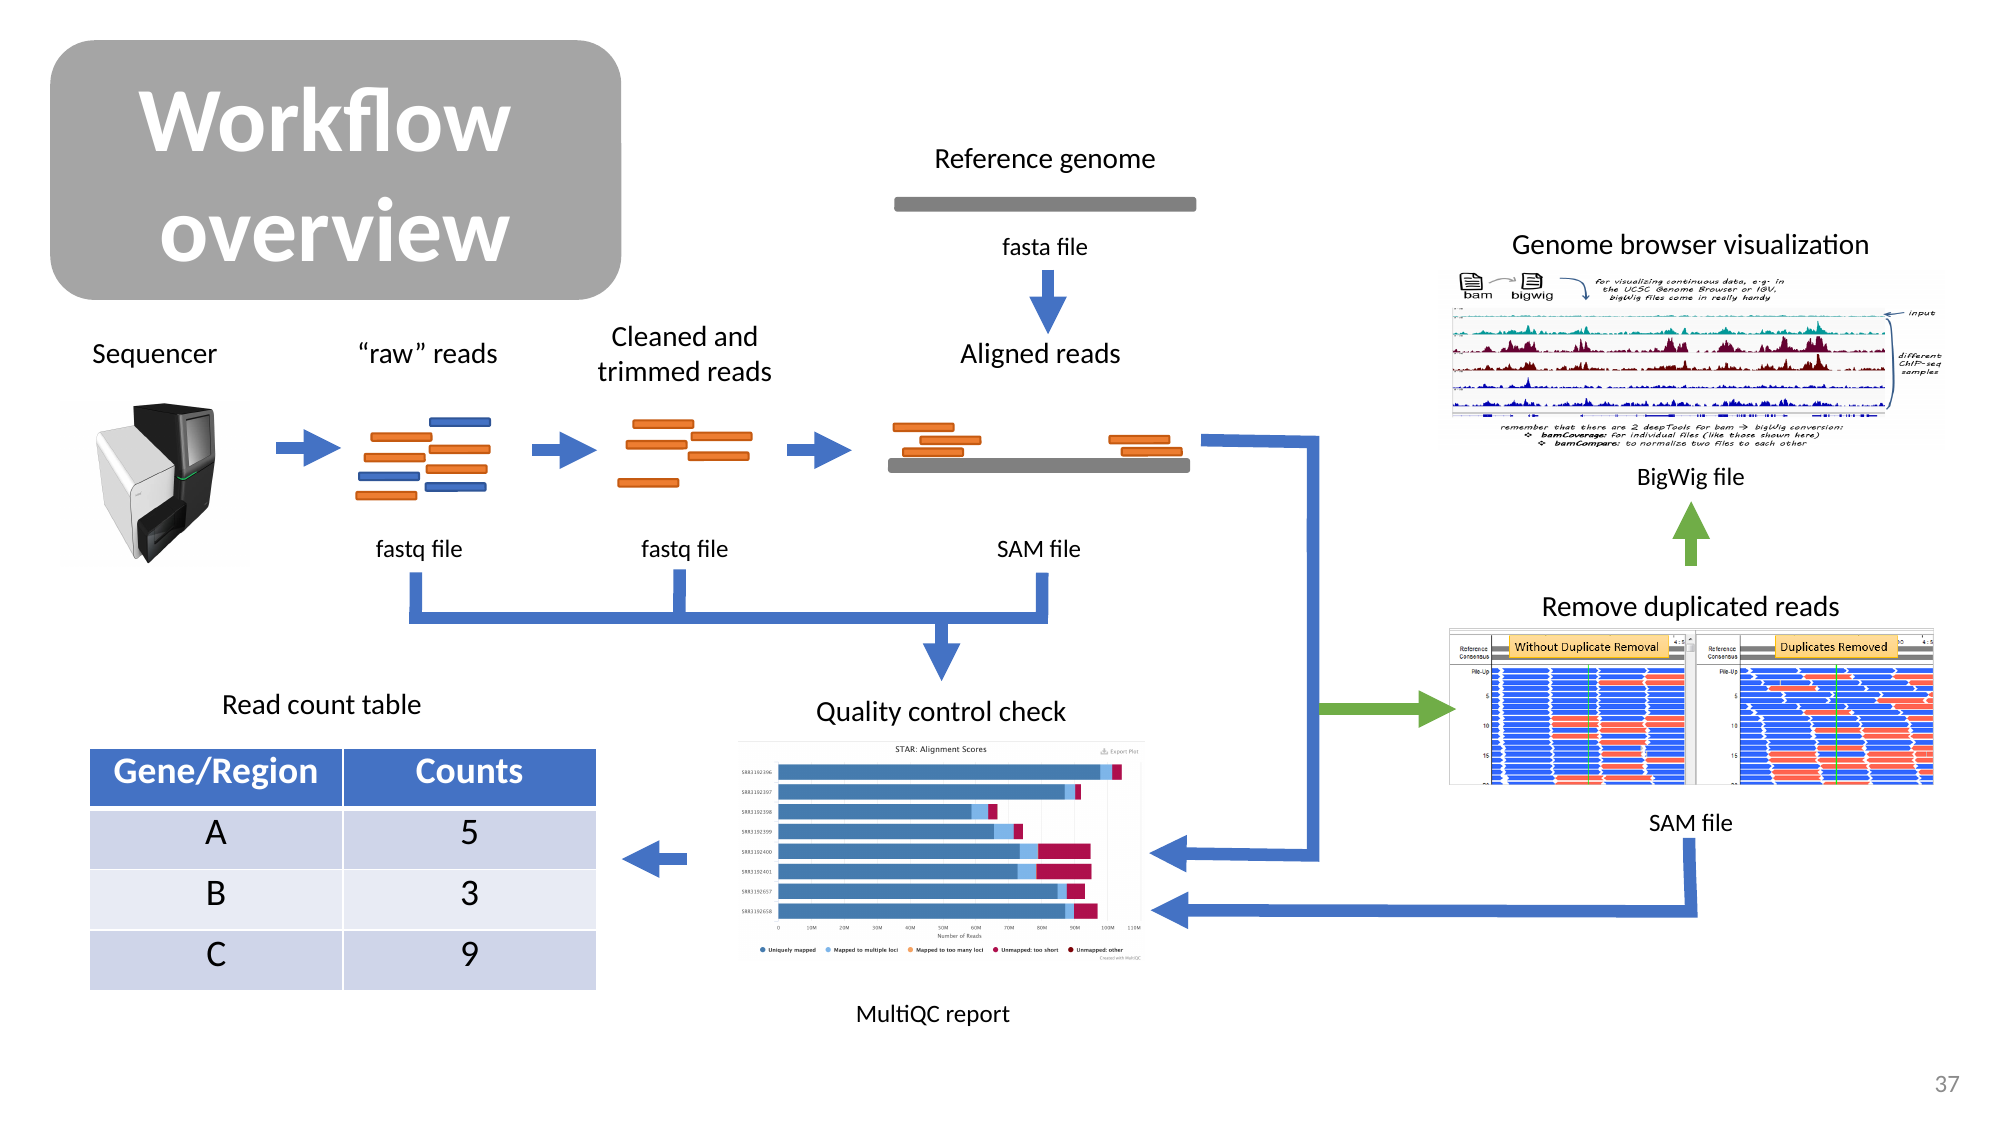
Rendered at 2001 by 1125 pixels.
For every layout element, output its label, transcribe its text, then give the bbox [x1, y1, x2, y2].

table_cell B [90, 870, 342, 929]
text_box fastq file [596, 525, 774, 570]
text_box SAM file [1596, 799, 1787, 844]
table_cell 5 [344, 811, 596, 869]
text_box “raw” reads [342, 327, 514, 377]
table_header Gene/Region [90, 749, 342, 806]
text_box SAM file [944, 525, 1134, 570]
text_box fastq file [330, 525, 508, 570]
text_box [889, 423, 1190, 472]
text_box BigWig file [1622, 453, 1761, 499]
text_box Cleaned and trimmed reads [568, 309, 802, 395]
text_box Quality control check [801, 684, 1082, 735]
slide_number 37 [1525, 1052, 1976, 1113]
text_box Aligned reads [945, 327, 1137, 377]
text_box MultiQC report [838, 990, 1028, 1035]
table_cell 9 [344, 931, 596, 990]
text_box Read count table [207, 678, 437, 728]
text_box Genome browser visualization [1497, 217, 1885, 268]
text_box Workflow overview [50, 40, 622, 300]
picture [1438, 269, 1945, 450]
text_box [1150, 837, 1693, 917]
table_cell A [90, 811, 342, 869]
table_cell C [90, 931, 342, 990]
text_box Sequencer [77, 327, 233, 377]
text_box Remove duplicated reads [1527, 579, 1856, 628]
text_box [356, 418, 491, 500]
text_box [1149, 439, 1315, 860]
picture [738, 741, 1145, 961]
table_cell 3 [344, 870, 596, 929]
picture [60, 401, 251, 567]
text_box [895, 132, 1196, 269]
picture [1449, 628, 1934, 785]
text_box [618, 420, 752, 487]
table_header Counts [344, 749, 596, 806]
